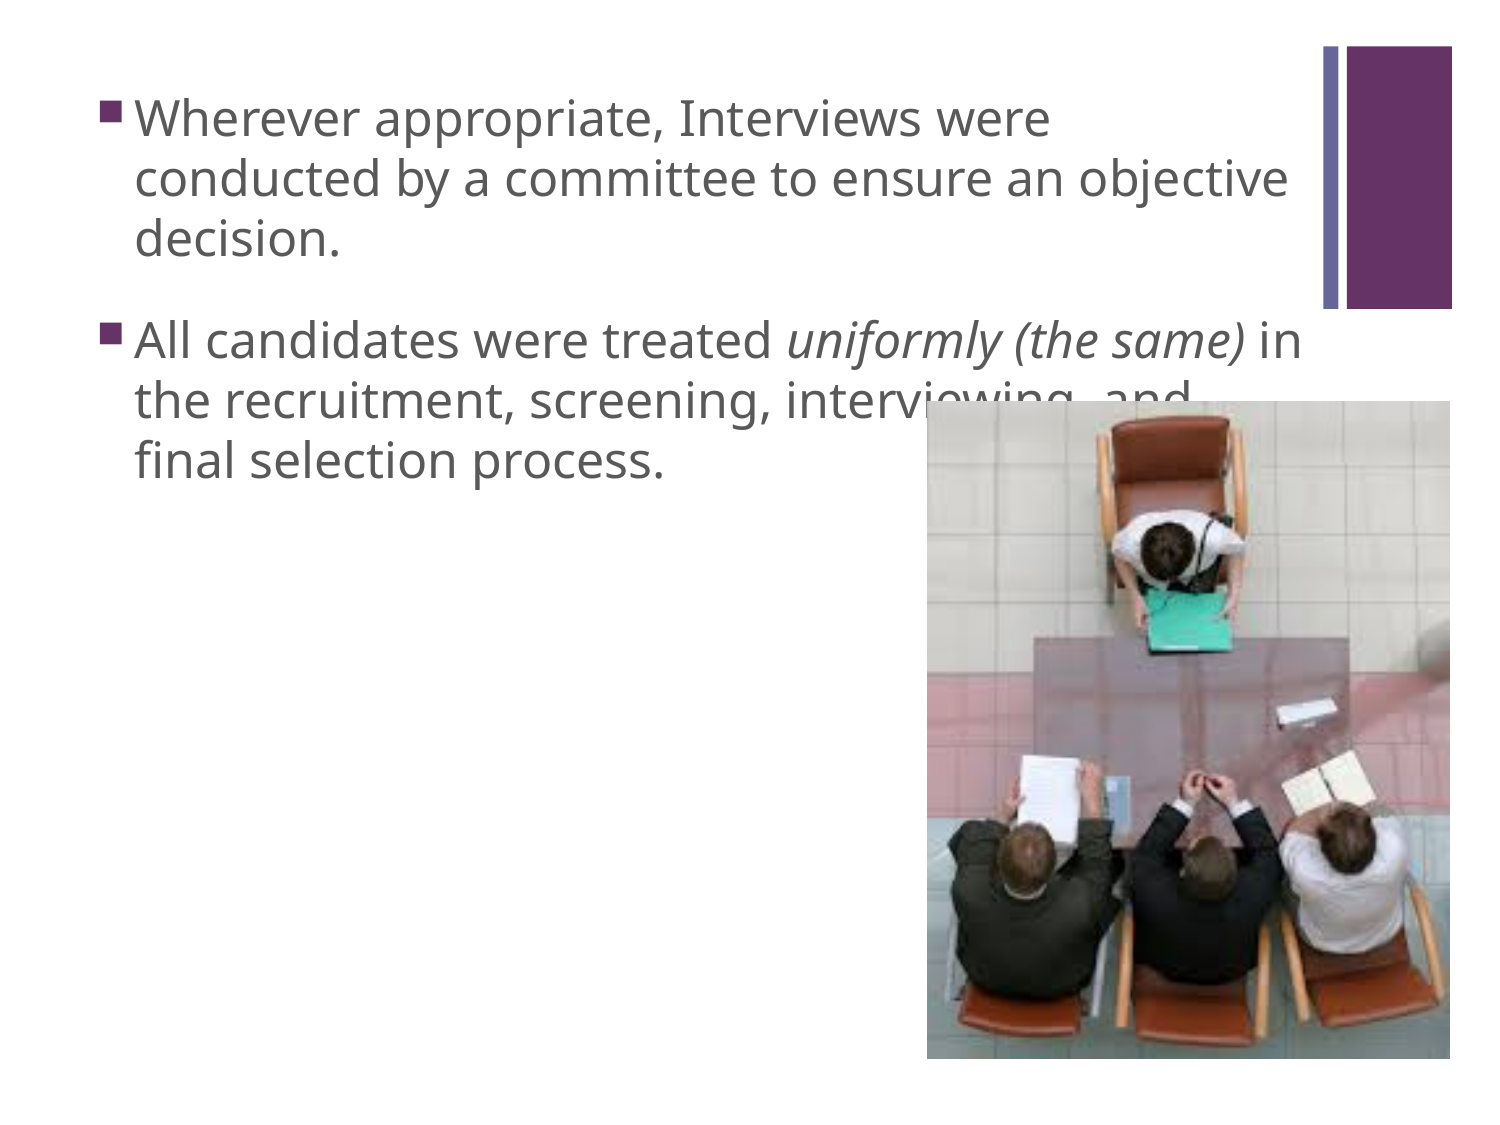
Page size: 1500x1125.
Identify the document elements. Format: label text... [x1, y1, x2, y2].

list Wherever appropriate, Interviews were conducted by a committee to ensure an objective decision. All candidates were treated uniformly (the same) in the recruitment, screening, interviewing, and final selection process. [81, 79, 1322, 1005]
picture [926, 401, 1450, 1060]
